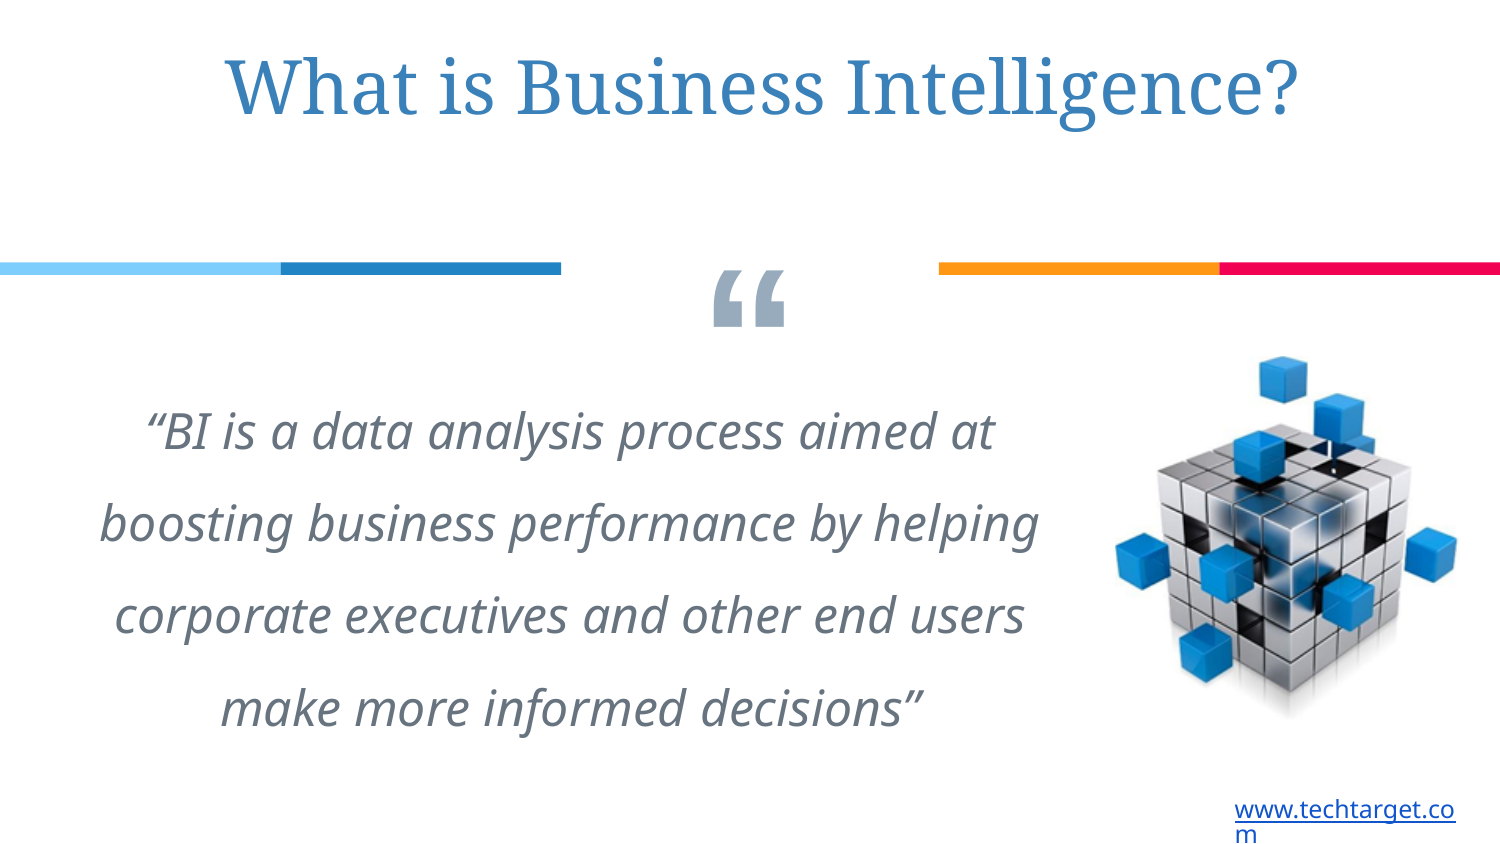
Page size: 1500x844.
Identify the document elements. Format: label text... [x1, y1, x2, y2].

text_box What is Business Intelligence? [209, 24, 1500, 245]
text_box www.techtarget.com [1219, 778, 1482, 836]
list “BI is a data analysis process aimed at boosting business performance by helping corporate executives and other end users make more informed decisions” [62, 351, 1079, 732]
picture [1115, 356, 1460, 728]
